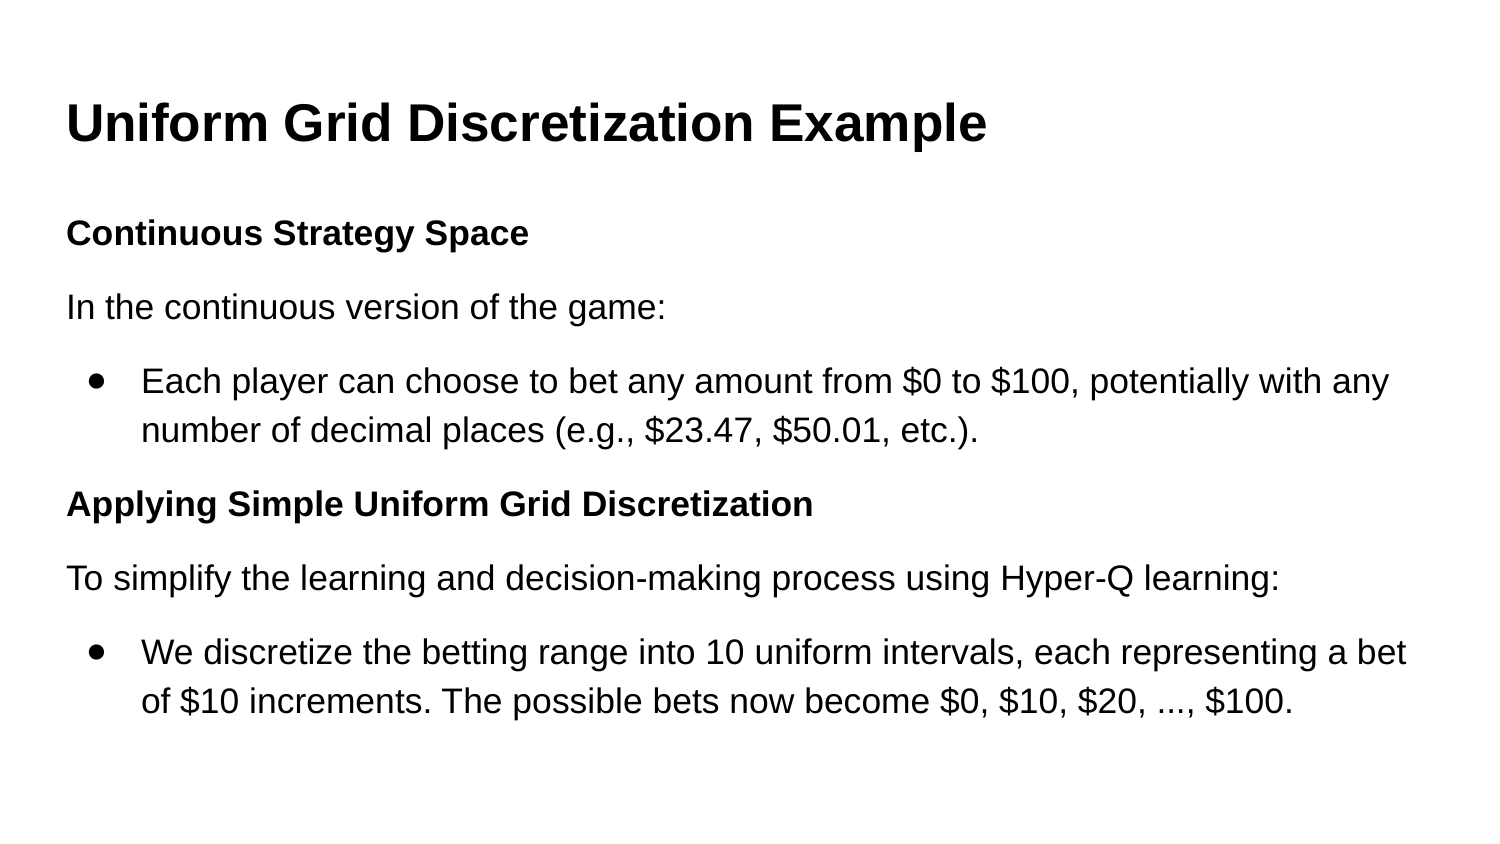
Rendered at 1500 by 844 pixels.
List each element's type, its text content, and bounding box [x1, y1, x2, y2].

title Uniform Grid Discretization Example [51, 72, 1449, 167]
list Continuous Strategy Space In the continuous version of the game: Each player can choose to bet any amount from $0 to $100, potentially with any number of decimal places (e.g., $23.47, $50.01, etc.). Applying Simple Uniform Grid Discretization To simplify the learning and decision-making process using Hyper-Q learning: We discretize the betting range into 10 uniform intervals, each representing a bet of $10 increments. The possible bets now become $0, $10, $20, ..., $100. [51, 189, 1449, 750]
